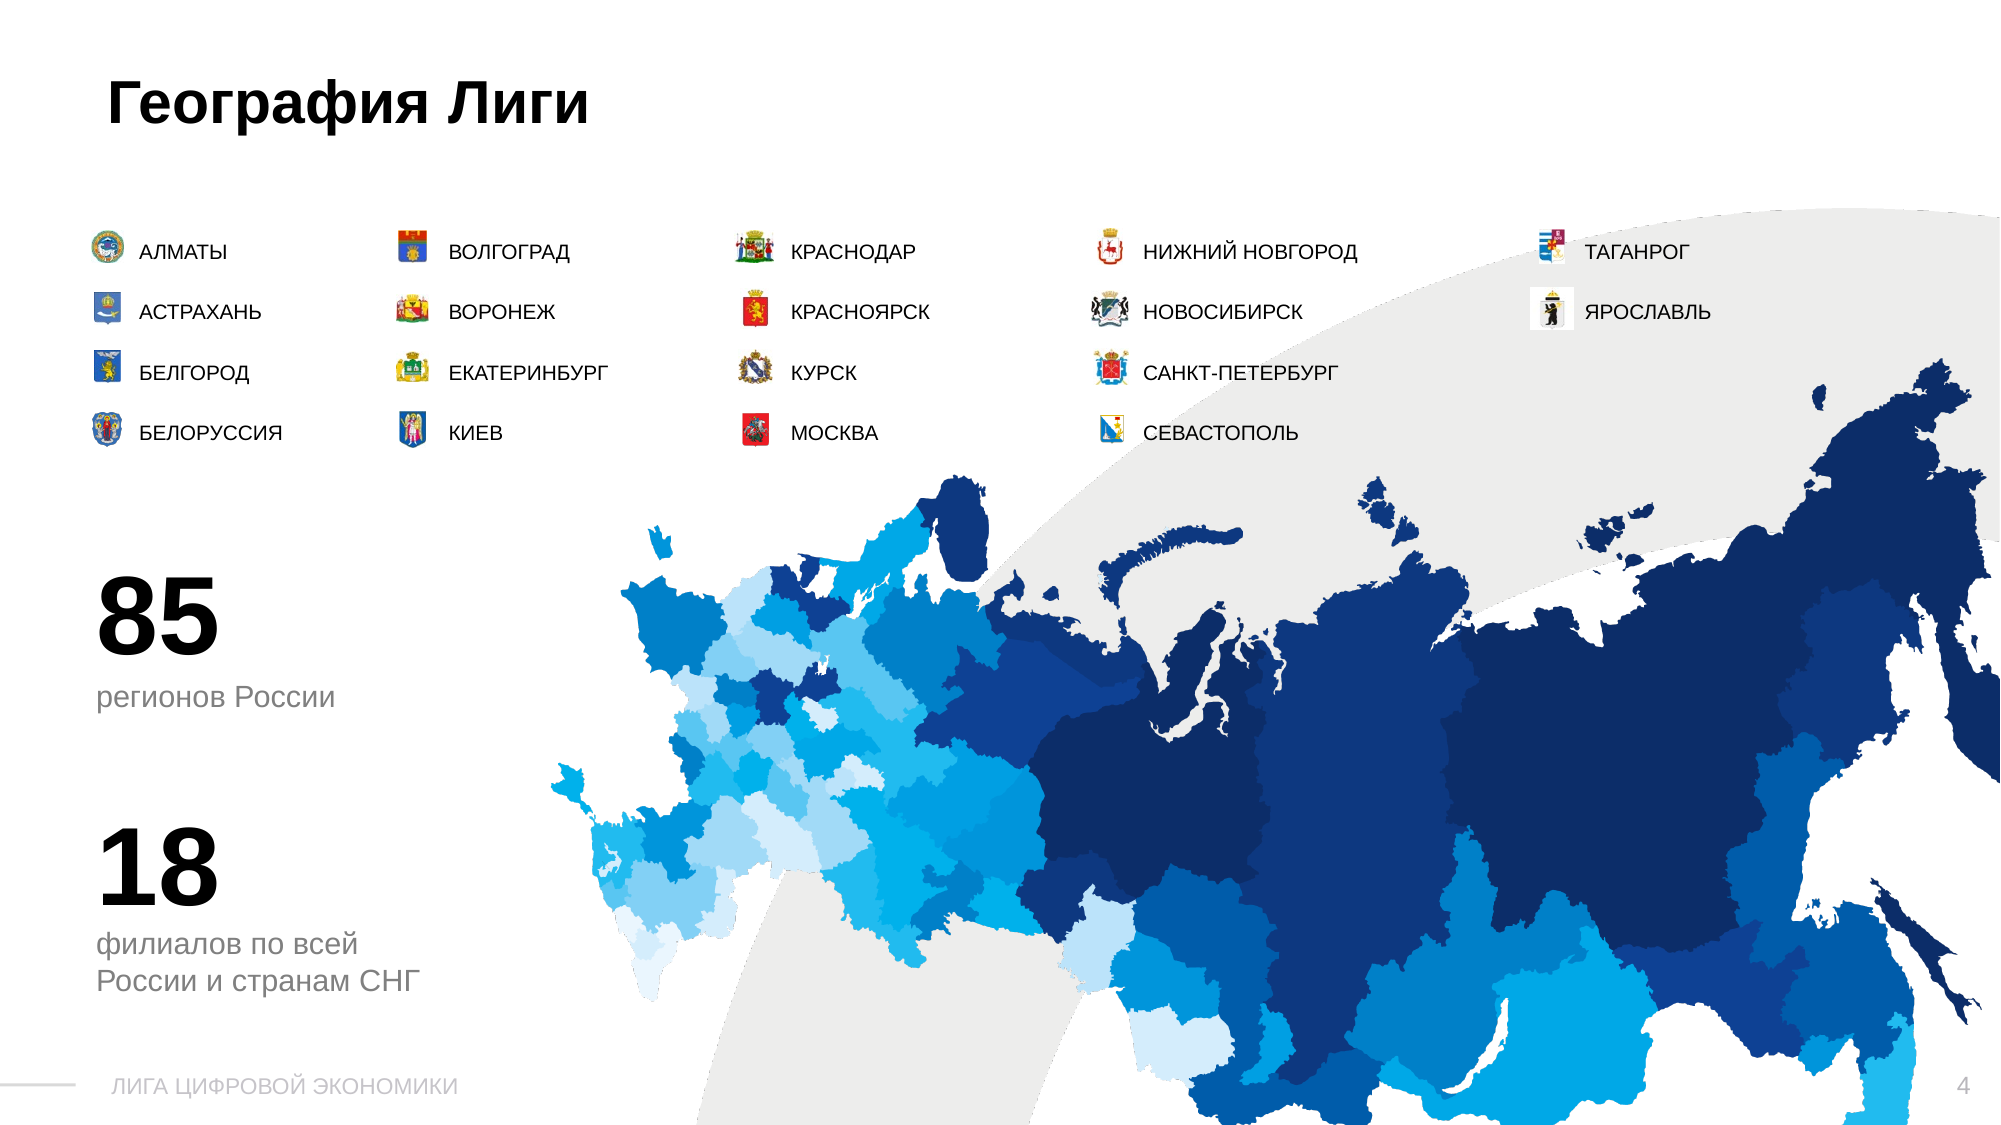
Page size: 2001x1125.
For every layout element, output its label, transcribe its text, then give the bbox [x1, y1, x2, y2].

text_box География Лиги [93, 40, 1919, 168]
text_box АЛМАТЫ АСТРАХАНЬ БЕЛГОРОД БЕЛОРУССИЯ [126, 219, 355, 534]
picture [395, 351, 429, 382]
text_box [80, 786, 477, 1005]
picture [476, 207, 2000, 1125]
picture [92, 412, 122, 448]
picture [90, 230, 124, 264]
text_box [80, 535, 393, 722]
picture [94, 292, 121, 325]
picture [399, 411, 426, 449]
picture [94, 349, 121, 383]
text_box ВОЛГОГРАД ВОРОНЕЖ ЕКАТЕРИНБУРГ КИЕВ [435, 219, 660, 465]
picture [398, 230, 427, 264]
picture [395, 294, 429, 323]
